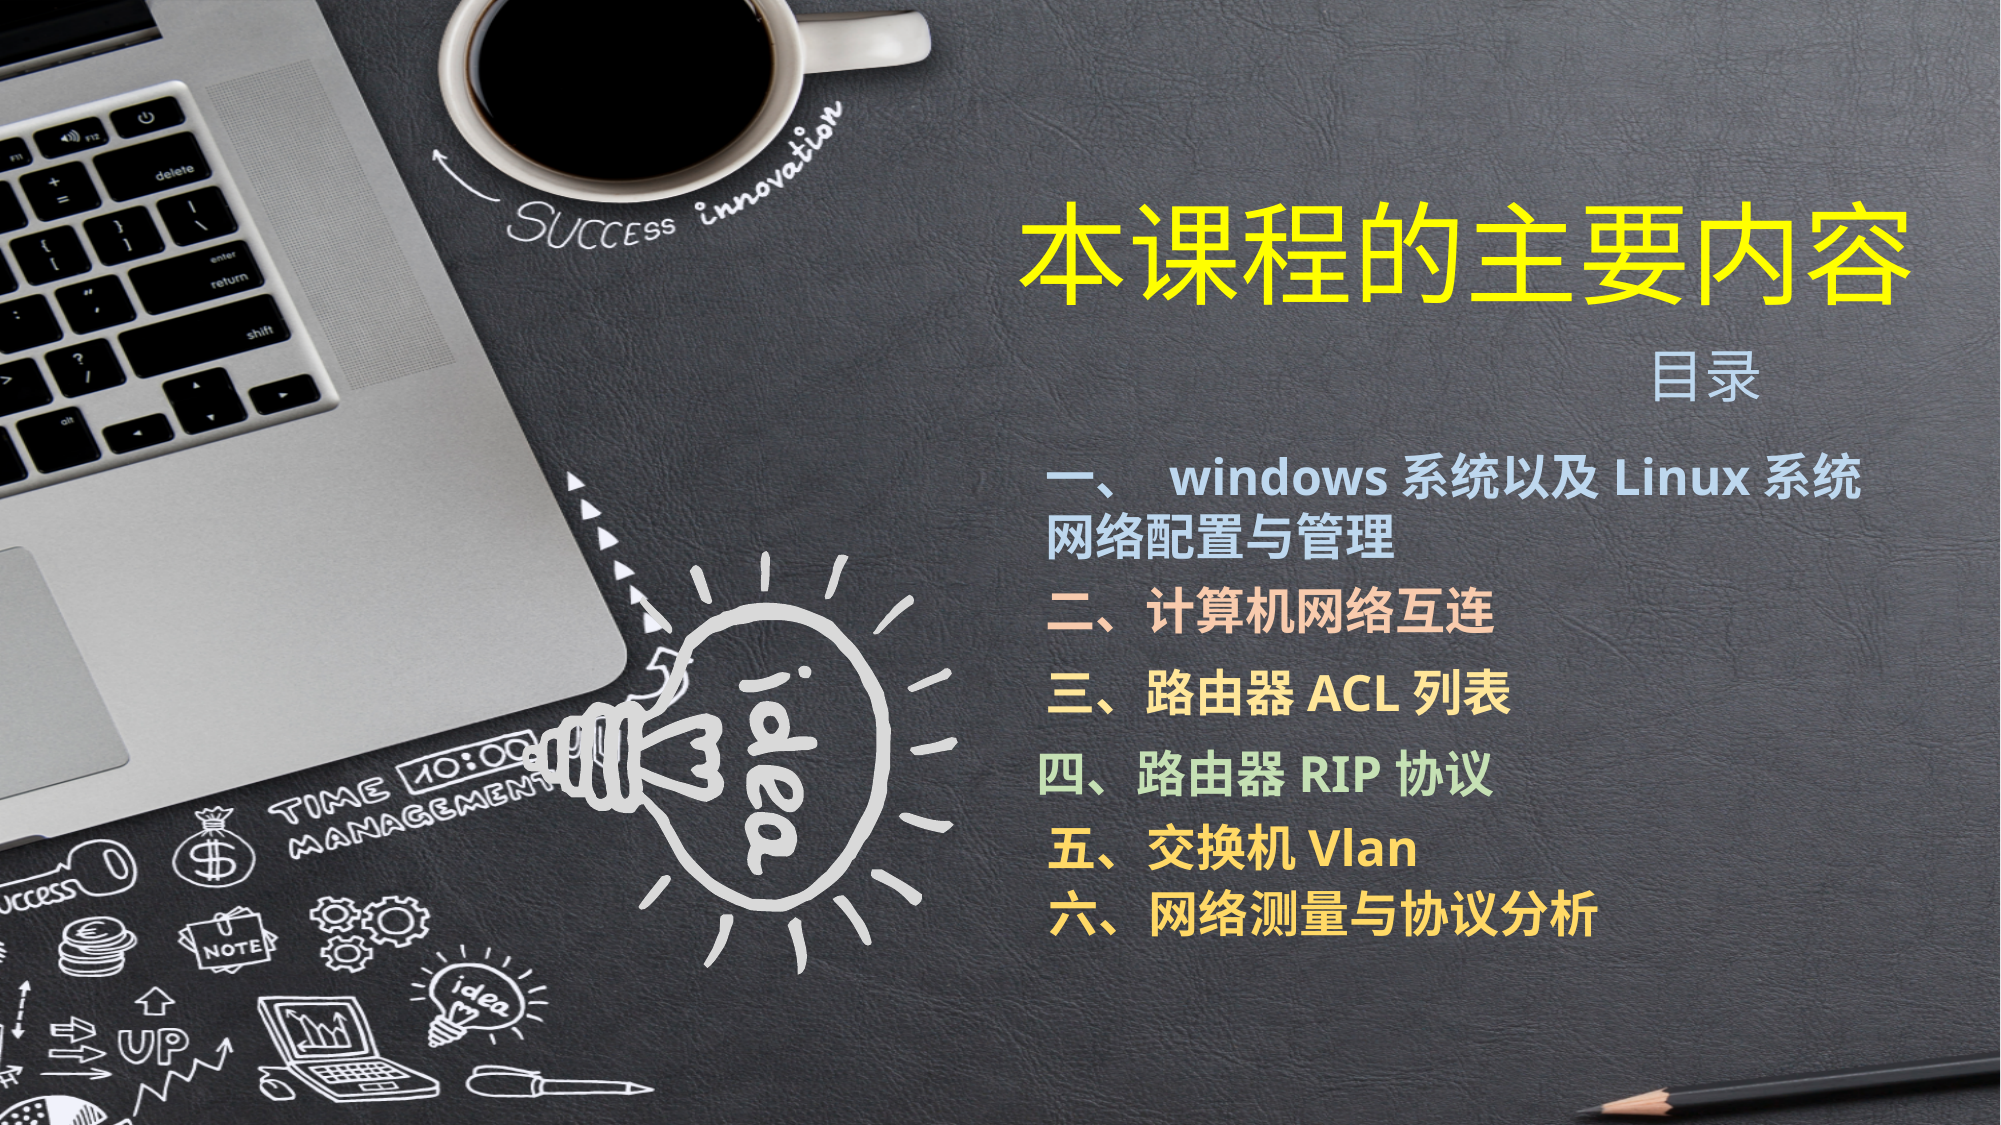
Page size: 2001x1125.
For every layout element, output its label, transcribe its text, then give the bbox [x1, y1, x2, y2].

picture [0, 0, 2001, 1125]
text_box 六、网络测量与协议分析 [1034, 874, 1614, 950]
text_box 一、 windows系统以及Linux系统网络配置与管理 [1030, 438, 1890, 572]
text_box 本课程的主要内容 [1000, 176, 1931, 326]
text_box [527, 544, 953, 980]
text_box 二、计算机网络互连 [1030, 572, 1890, 707]
text_box 四、路由器RIP协议 [1021, 735, 1509, 811]
text_box 五、交换机Vlan [1031, 808, 1434, 884]
text_box 三、路由器ACL列表 [995, 654, 1802, 729]
text_box 目录 [1632, 332, 1779, 417]
